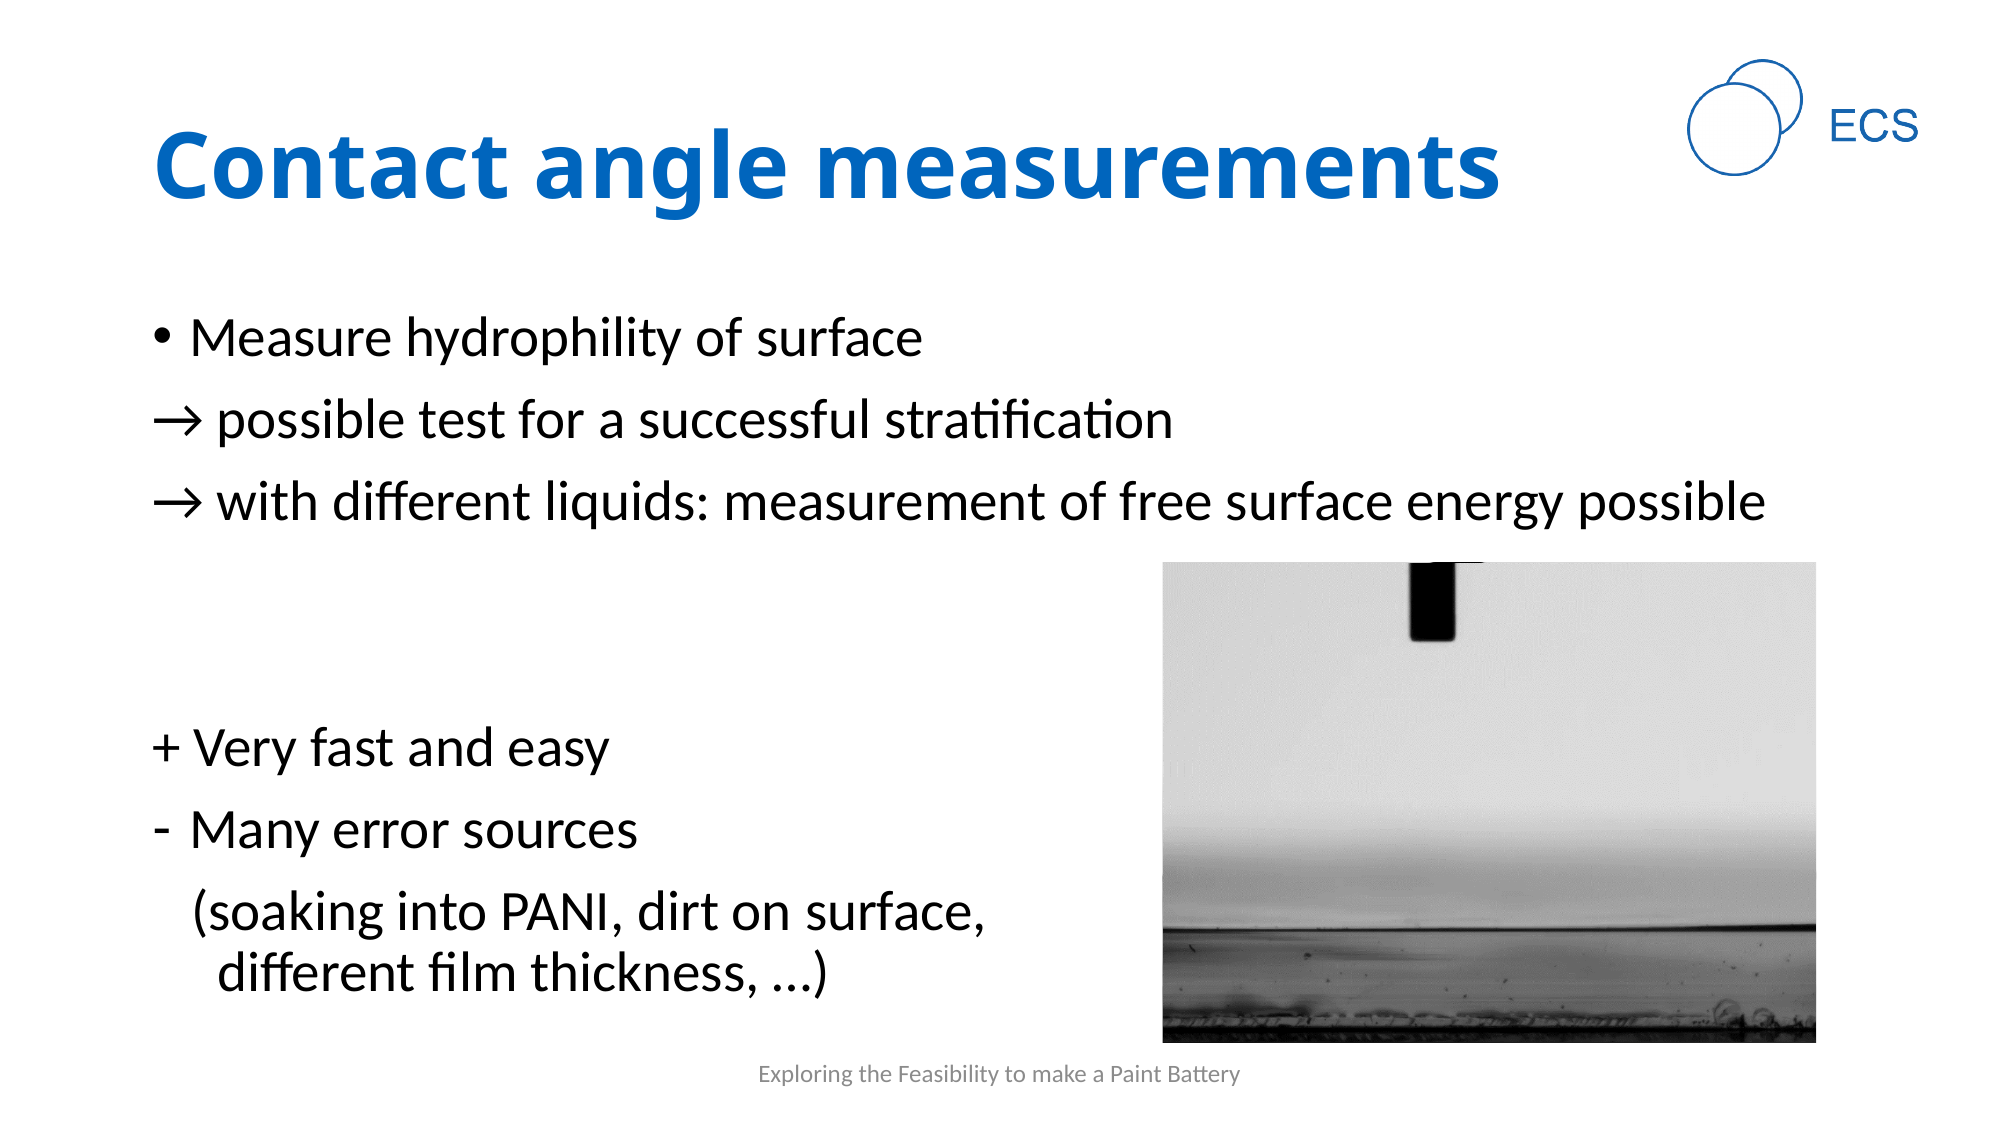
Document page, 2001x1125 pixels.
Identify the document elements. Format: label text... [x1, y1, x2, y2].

picture [1687, 59, 1920, 176]
list Measure hydrophility of surface → possible test for a successful stratification → with different liquids: measurement of free surface energy possible + Very fast and easy Many error sources (soaking into PANI, dirt on surface, different film thickness, …) [137, 299, 1863, 1014]
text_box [1162, 562, 1817, 1043]
title Contact angle measurements [137, 59, 1863, 278]
footer Exploring the Feasibility to make a Paint Battery [662, 1042, 1338, 1103]
